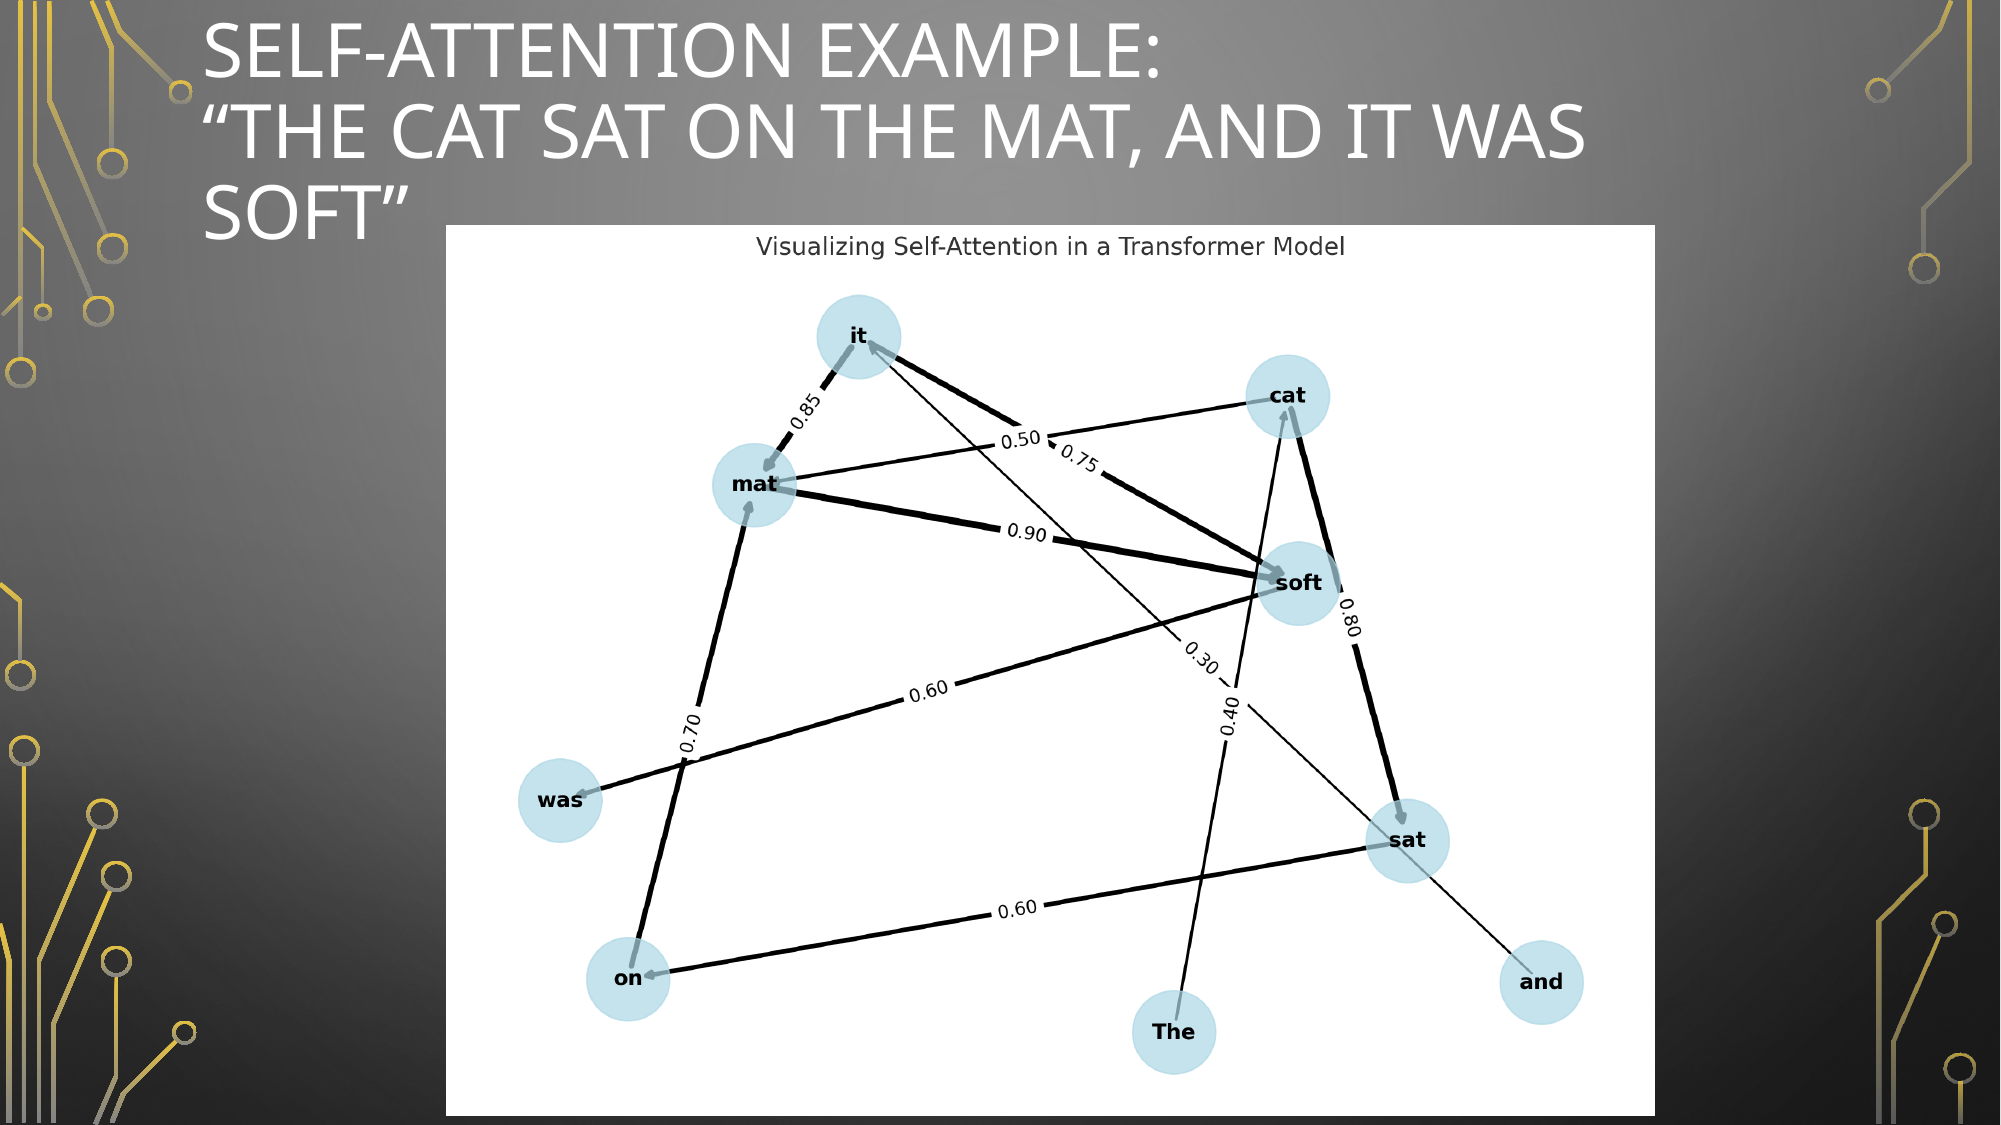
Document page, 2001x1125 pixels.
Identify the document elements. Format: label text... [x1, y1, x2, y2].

picture [446, 224, 1655, 1117]
title Self-attention example: “The cat sat on the mat, and it was soft” [187, 13, 1813, 256]
